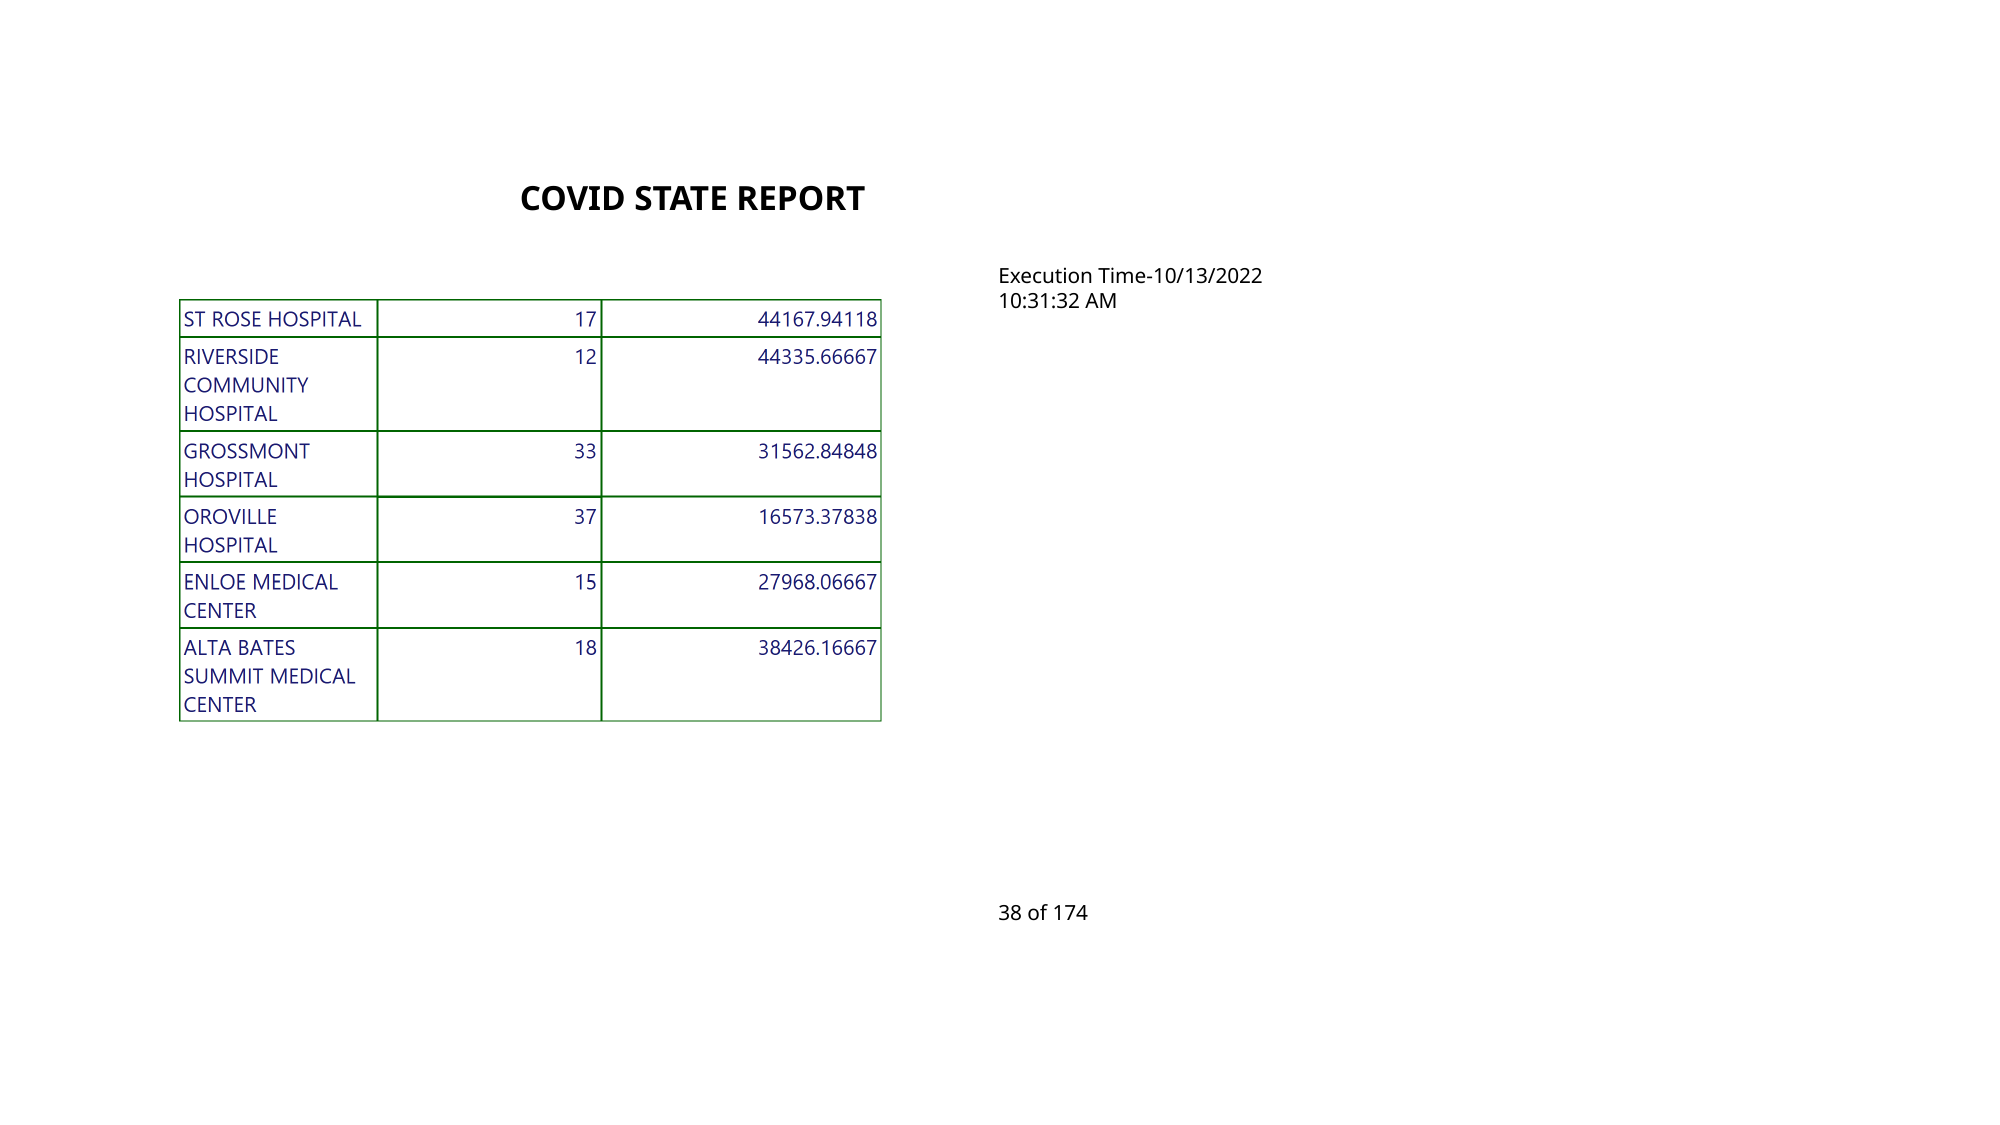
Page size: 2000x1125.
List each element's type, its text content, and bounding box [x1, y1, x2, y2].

text_box Execution Time-10/13/2022 10:31:32 AM [994, 258, 1349, 300]
text_box 38 of 174 [994, 895, 1420, 975]
picture [179, 299, 882, 722]
text_box COVID STATE REPORT [377, 173, 1009, 241]
